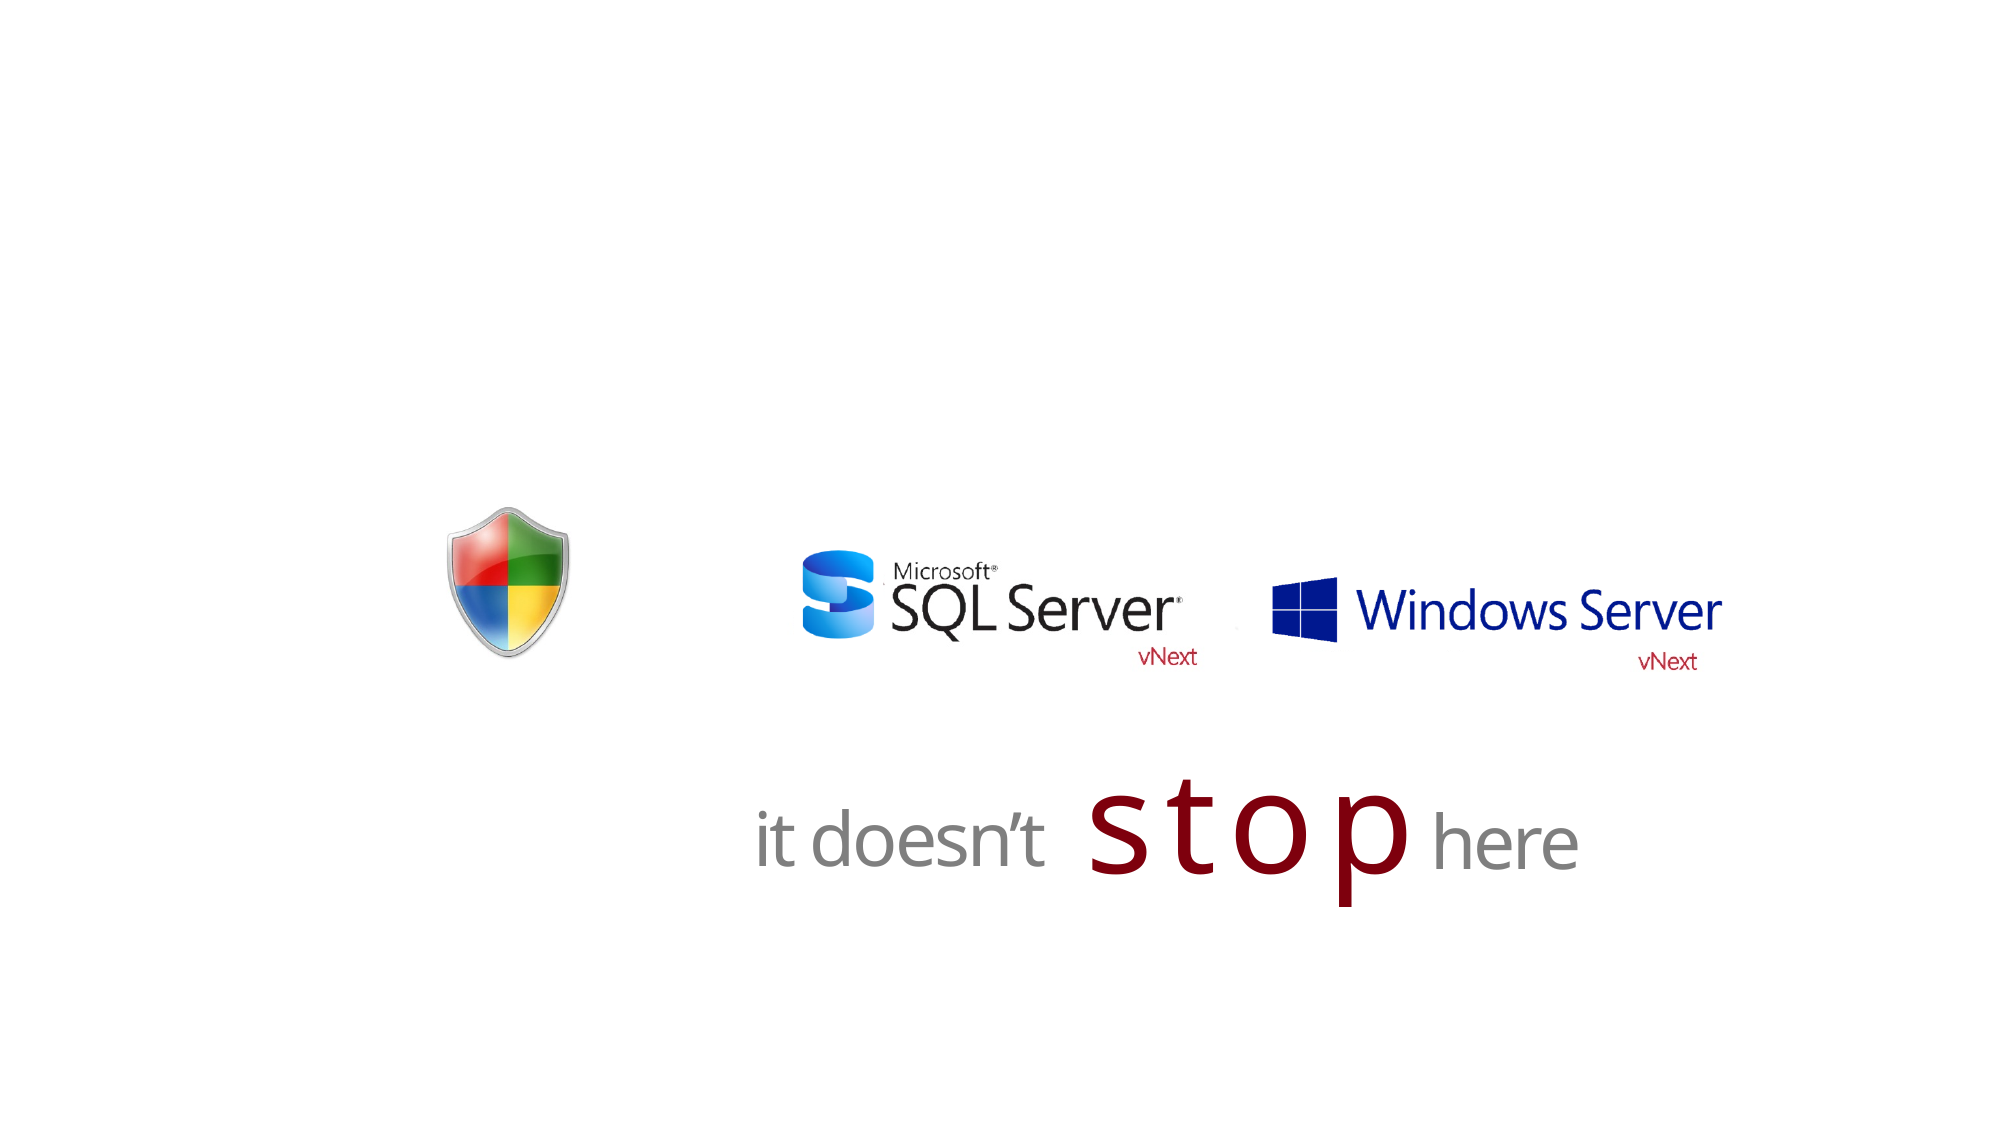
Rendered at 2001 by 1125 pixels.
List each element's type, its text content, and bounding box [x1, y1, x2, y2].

text_box here [1262, 787, 1750, 893]
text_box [749, 487, 1239, 700]
picture [424, 499, 592, 667]
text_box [1249, 549, 1739, 672]
text_box stop [737, 724, 1763, 910]
text_box it doesn’t [537, 783, 1263, 889]
